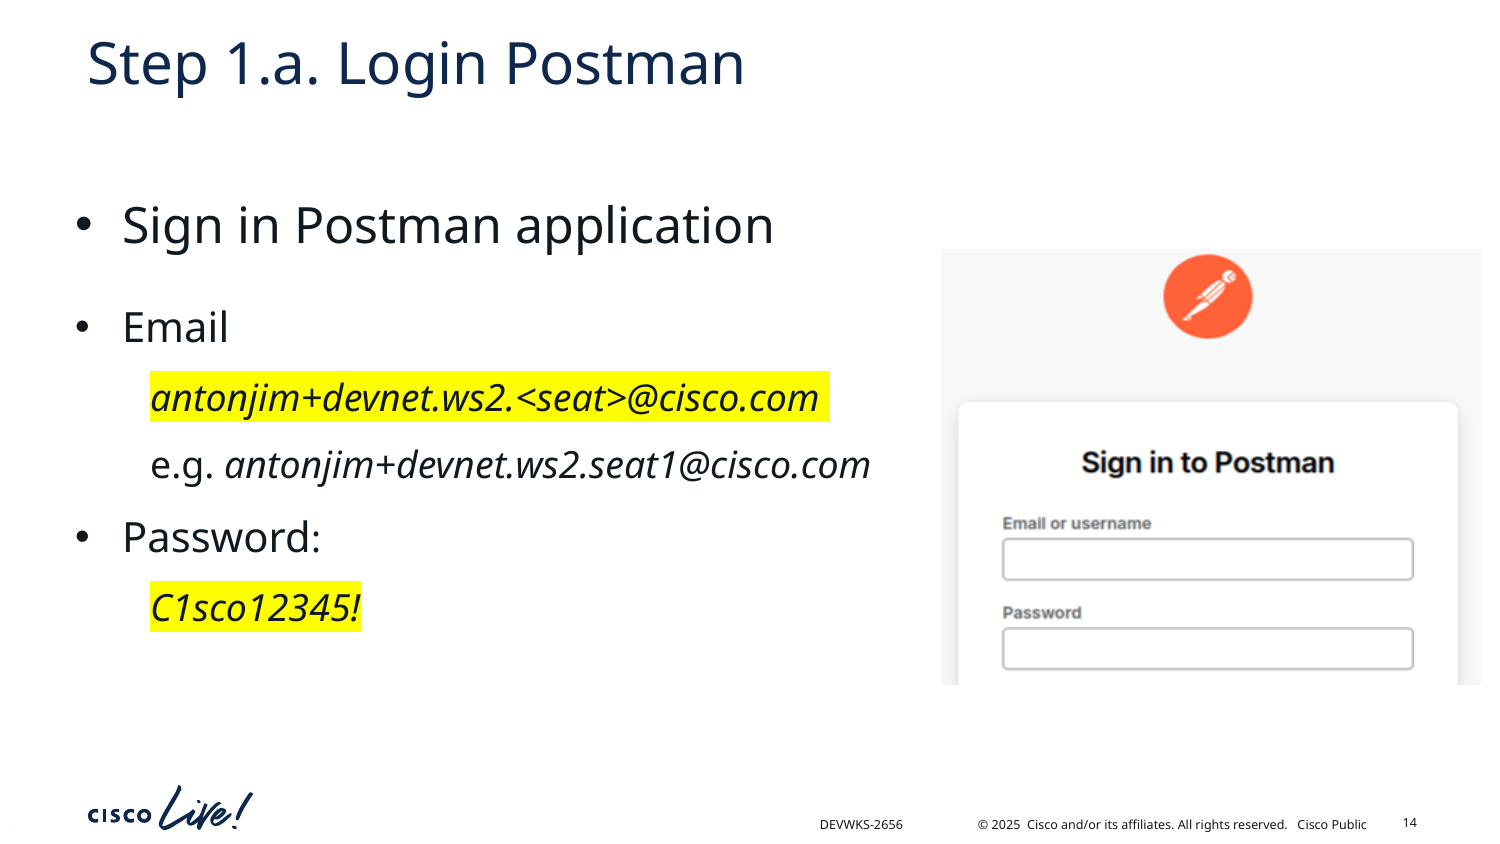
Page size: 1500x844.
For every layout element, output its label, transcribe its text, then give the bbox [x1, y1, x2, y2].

text_box Step 1.a. Login Postman [72, 32, 1429, 104]
footer DEVWKS-2656 [809, 811, 982, 838]
text_box Email antonjim+devnet.ws2.<seat>@cisco.com e.g. antonjim+devnet.ws2.seat1@cisco.com Password: C1sco12345! [60, 268, 1052, 771]
picture [152, 248, 1481, 753]
text_box Sign in Postman application [60, 155, 1029, 261]
slide_number 14 [1373, 800, 1432, 844]
